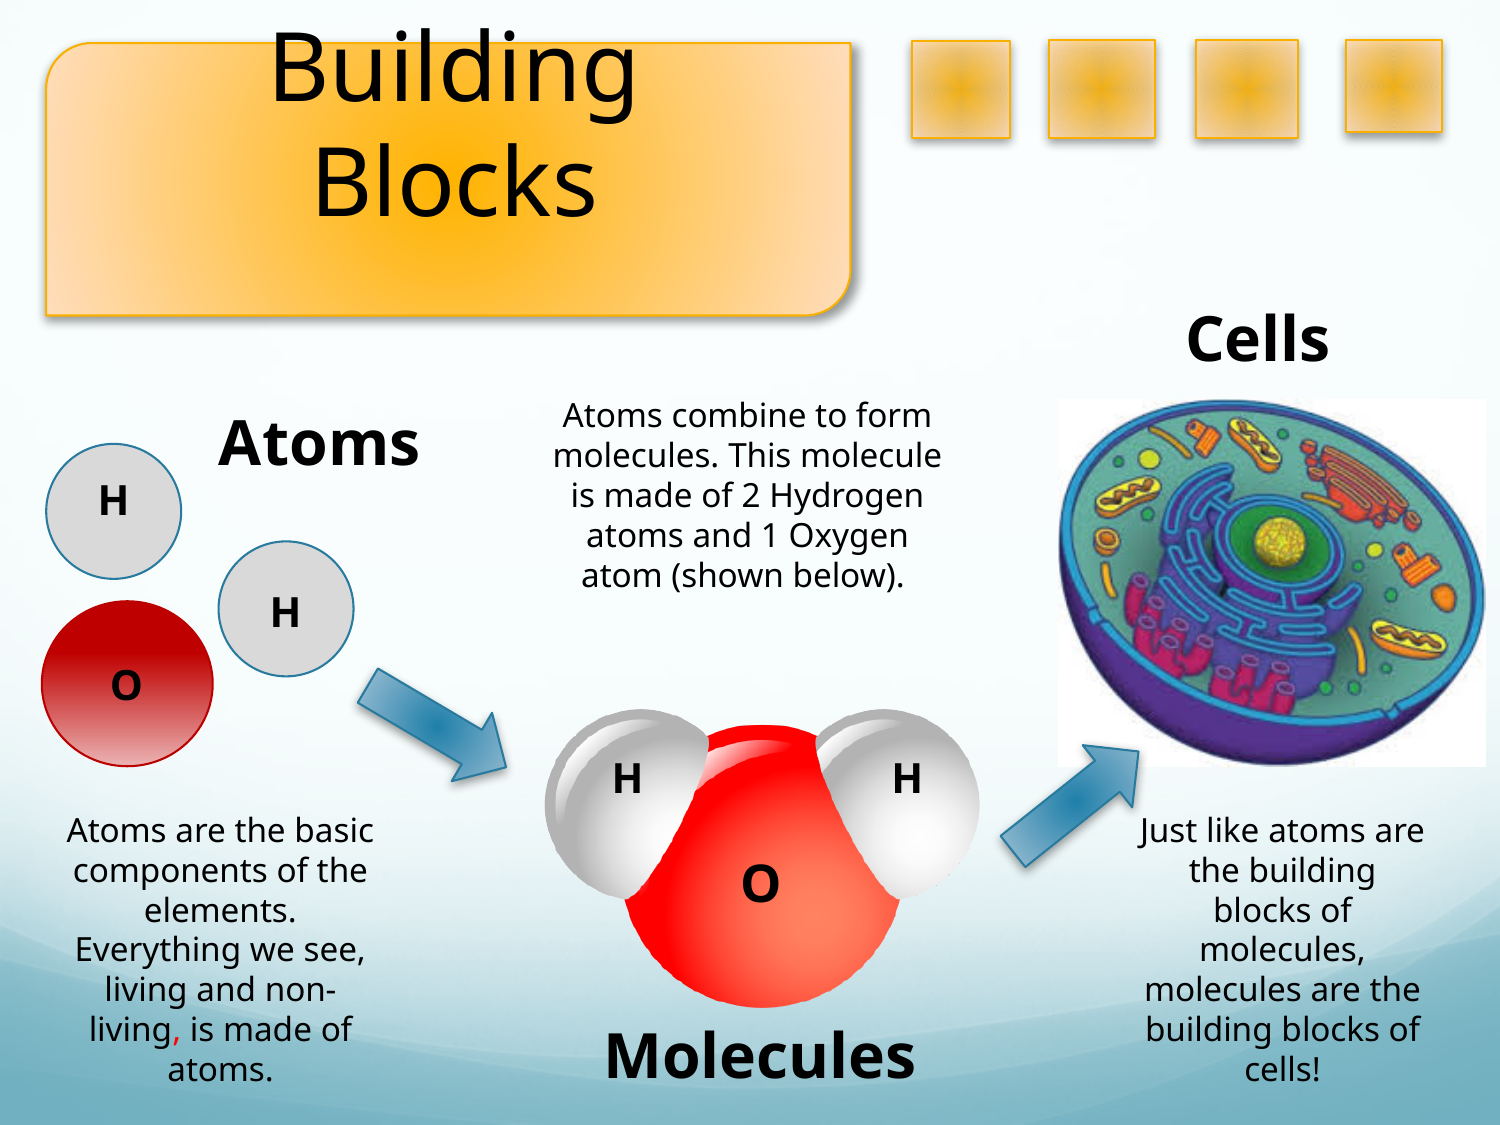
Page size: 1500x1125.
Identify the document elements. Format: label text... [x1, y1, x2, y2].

text_box [1002, 781, 1137, 868]
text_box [911, 39, 1443, 139]
text_box [363, 667, 508, 783]
picture [1057, 398, 1486, 767]
text_box Atoms combine to form molecules. This molecule is made of 2 Hydrogen atoms and 1 Oxygen atom (shown below). [534, 387, 962, 602]
text_box Just like atoms are the building blocks of molecules, molecules are the building blocks of cells! [1123, 801, 1442, 1096]
text_box Atoms are the basic components of the elements. Everything we see, living and non-living, is made of atoms. [47, 801, 394, 1096]
text_box [45, 42, 852, 317]
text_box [533, 693, 992, 1101]
title Building Blocks [99, 43, 809, 244]
text_box Atoms [178, 395, 462, 486]
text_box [41, 443, 355, 767]
text_box Cells [1099, 291, 1417, 382]
